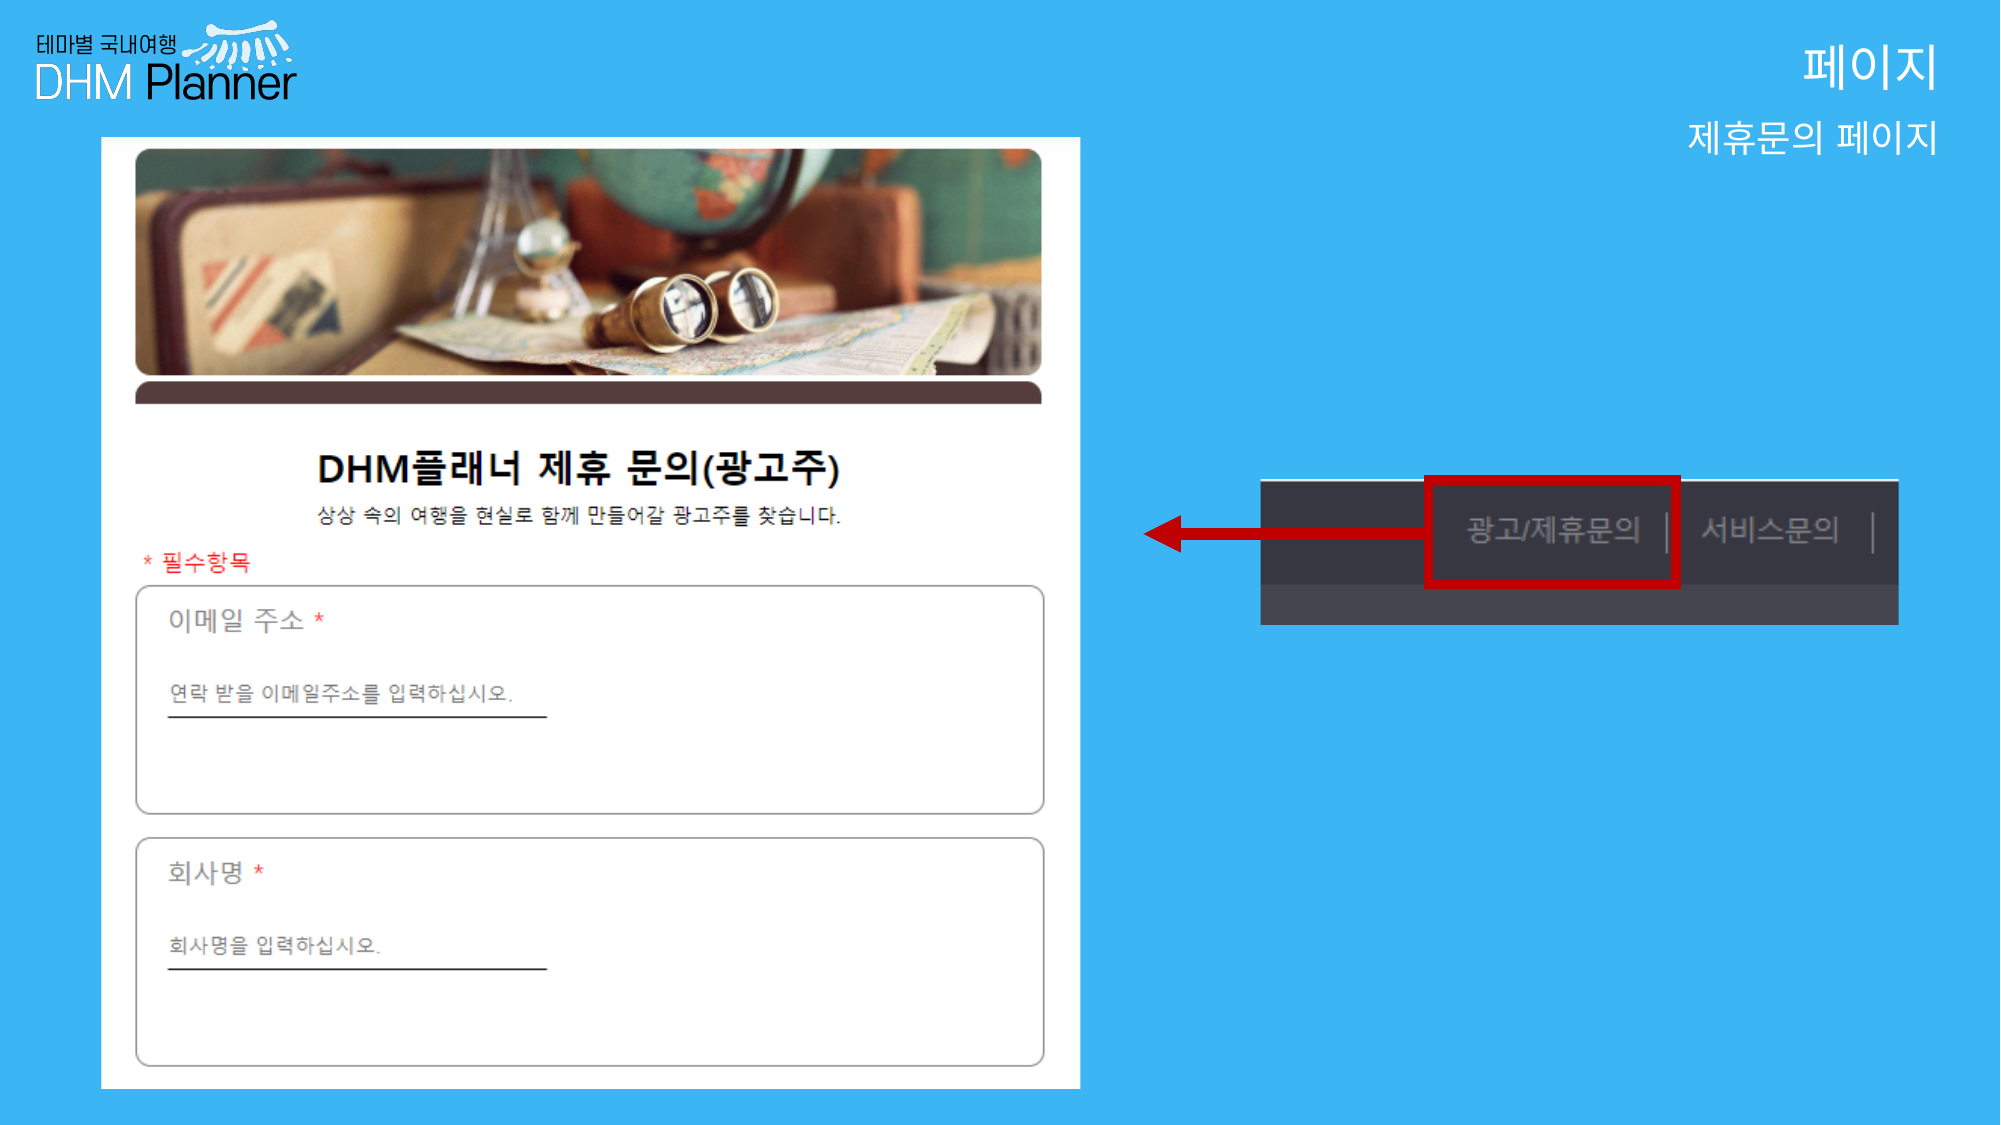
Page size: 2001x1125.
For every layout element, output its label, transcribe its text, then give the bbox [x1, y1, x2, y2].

picture [31, 13, 299, 121]
text_box 제휴문의 페이지 [1672, 107, 1955, 168]
text_box 페이지 [1735, 29, 1956, 105]
picture [1260, 479, 1899, 625]
picture [101, 137, 1081, 1089]
